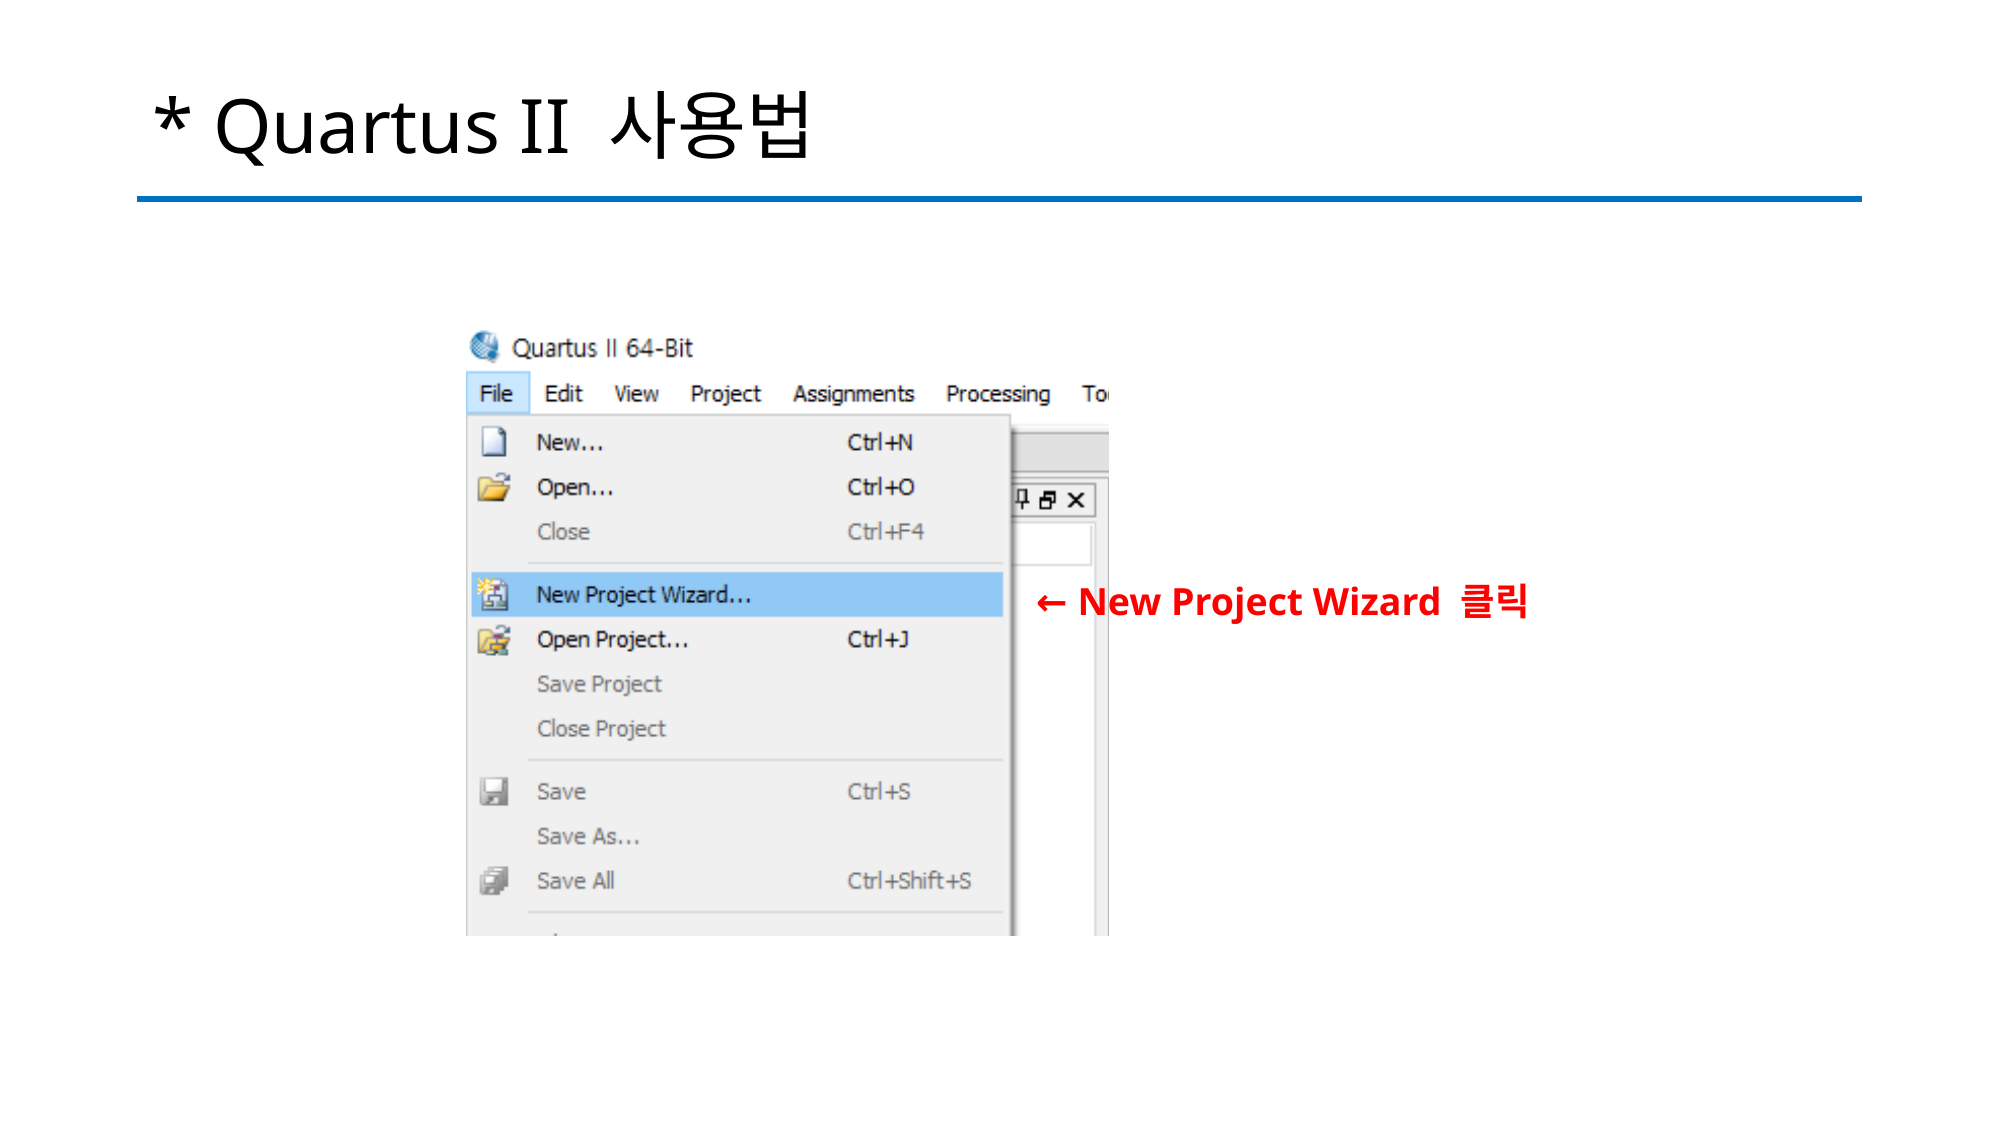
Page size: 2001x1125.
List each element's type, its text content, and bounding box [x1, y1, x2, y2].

text_box ← New Project Wizard 클릭 [1109, 570, 1545, 630]
title * Quartus II 사용법 [137, 59, 1863, 198]
picture [465, 325, 1109, 936]
